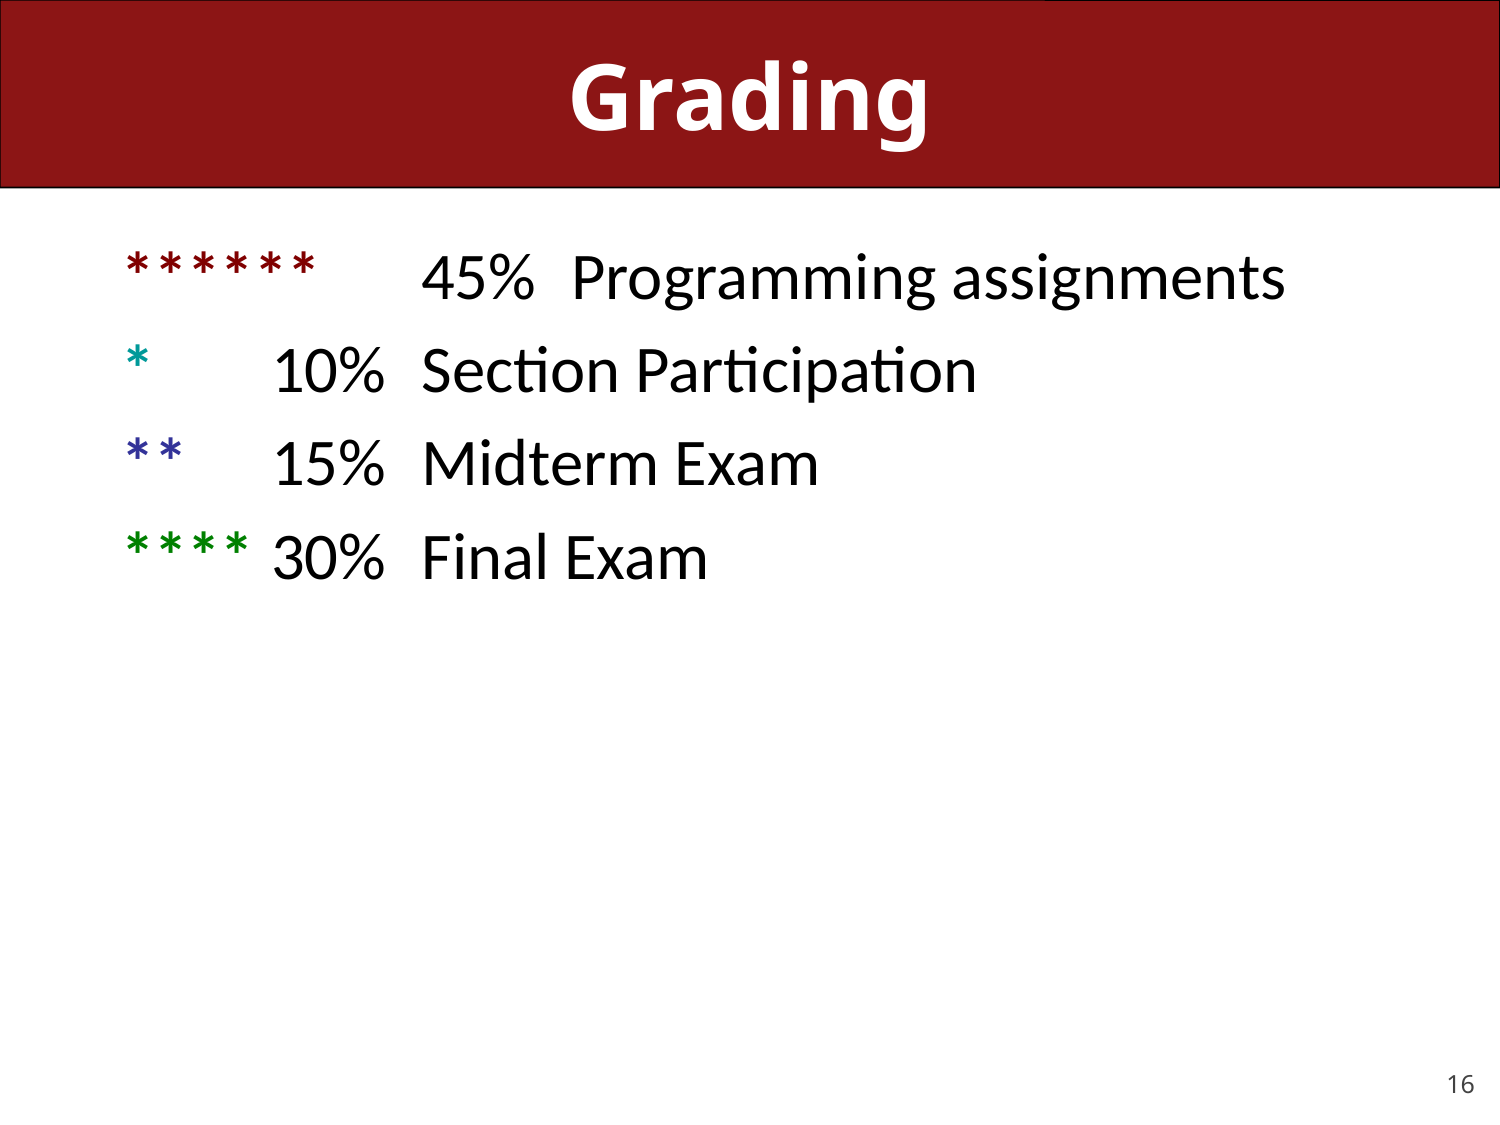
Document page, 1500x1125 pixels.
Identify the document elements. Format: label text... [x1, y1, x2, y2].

list ****** 45% Programming assignments * 10% Section Participation ** 15% Midterm Exam **** 30% Final Exam [12, 224, 1488, 625]
title Grading [75, 0, 1425, 188]
